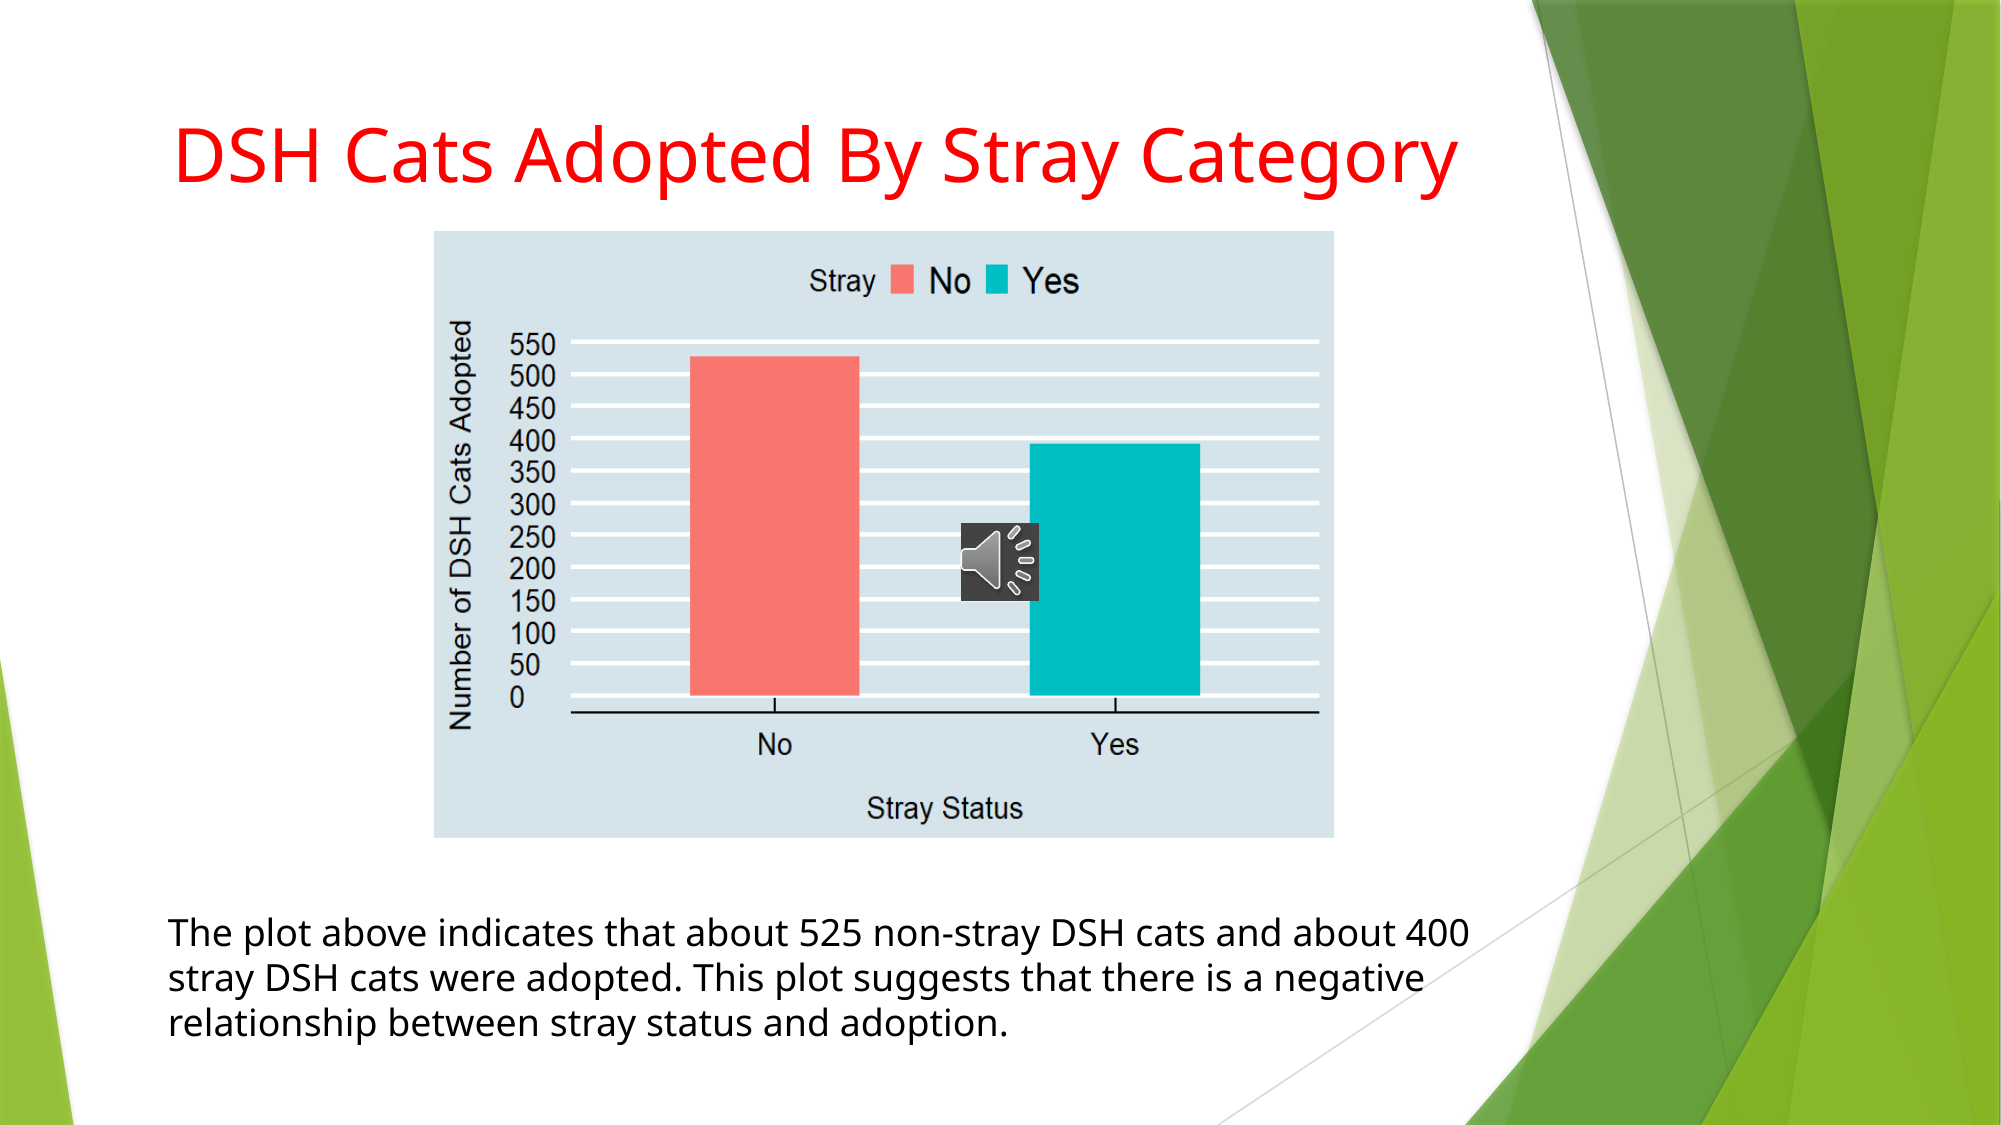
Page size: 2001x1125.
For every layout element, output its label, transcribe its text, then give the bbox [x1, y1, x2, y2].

text_box The plot above indicates that about 525 non-stray DSH cats and about 400 stray DSH cats were adopted. This plot suggests that there is a negative relationship between stray status and adoption. [153, 766, 1522, 1097]
title DSH Cats Adopted By Stray Category [111, 99, 1522, 317]
picture [434, 230, 1334, 840]
